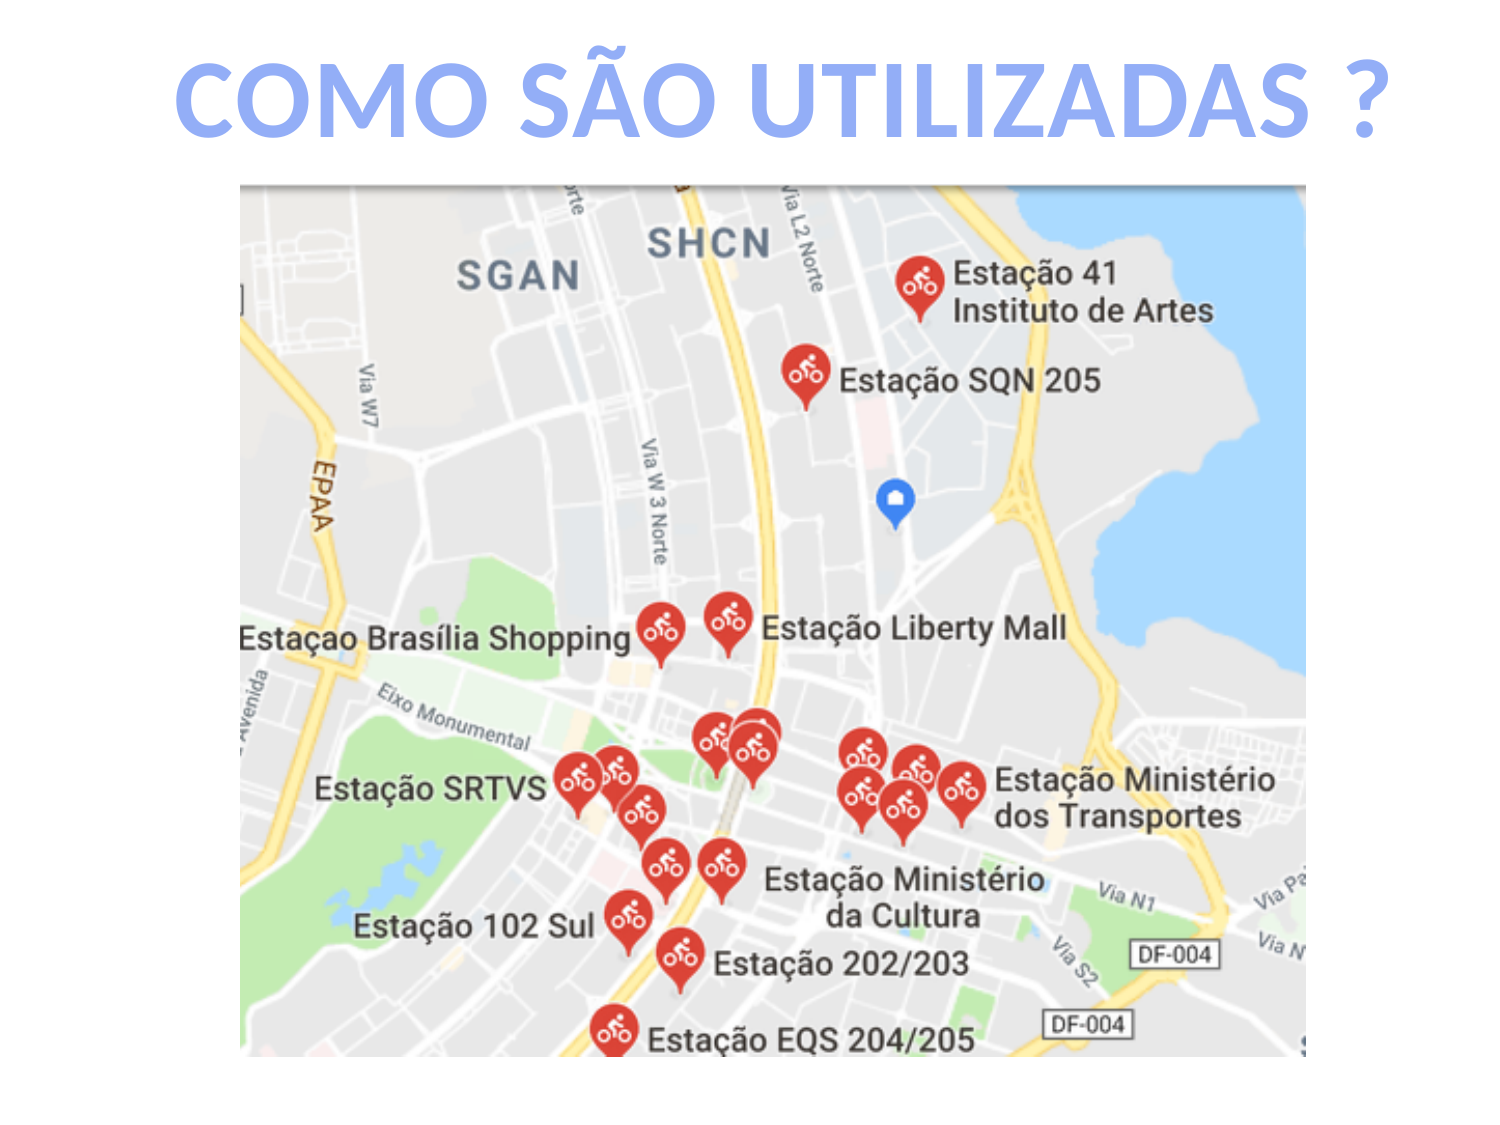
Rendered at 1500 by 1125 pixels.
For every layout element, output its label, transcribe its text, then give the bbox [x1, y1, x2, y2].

text_box COMO SÃO UTILIZADAS ? [159, 17, 1500, 168]
picture [239, 184, 1306, 1057]
